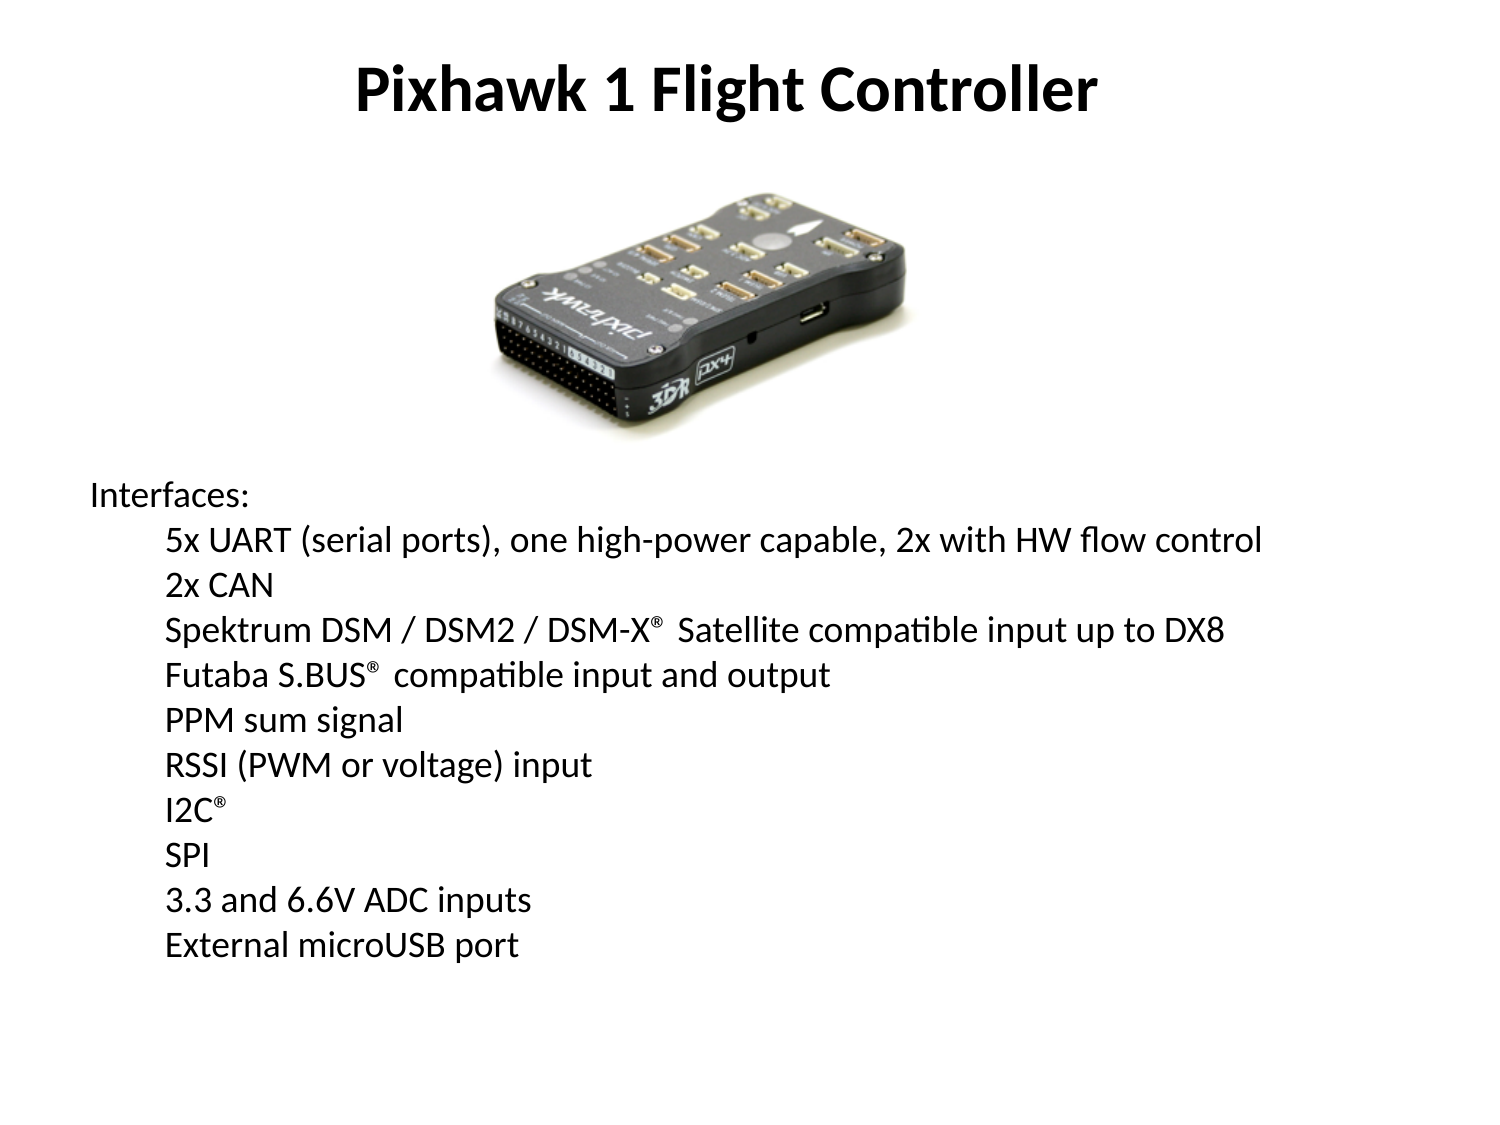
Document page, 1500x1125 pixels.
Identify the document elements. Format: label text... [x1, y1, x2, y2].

text_box Interfaces: 5x UART (serial ports), one high-power capable, 2x with HW flow control 2x CAN Spektrum DSM / DSM2 / DSM-X® Satellite compatible input up to DX8 Futaba S.BUS® compatible input and output PPM sum signal RSSI (PWM or voltage) input I2C® SPI 3.3 and 6.6V ADC inputs External microUSB port [75, 462, 1463, 973]
picture [437, 124, 952, 469]
text_box Pixhawk 1 Flight Controller [340, 37, 1115, 133]
